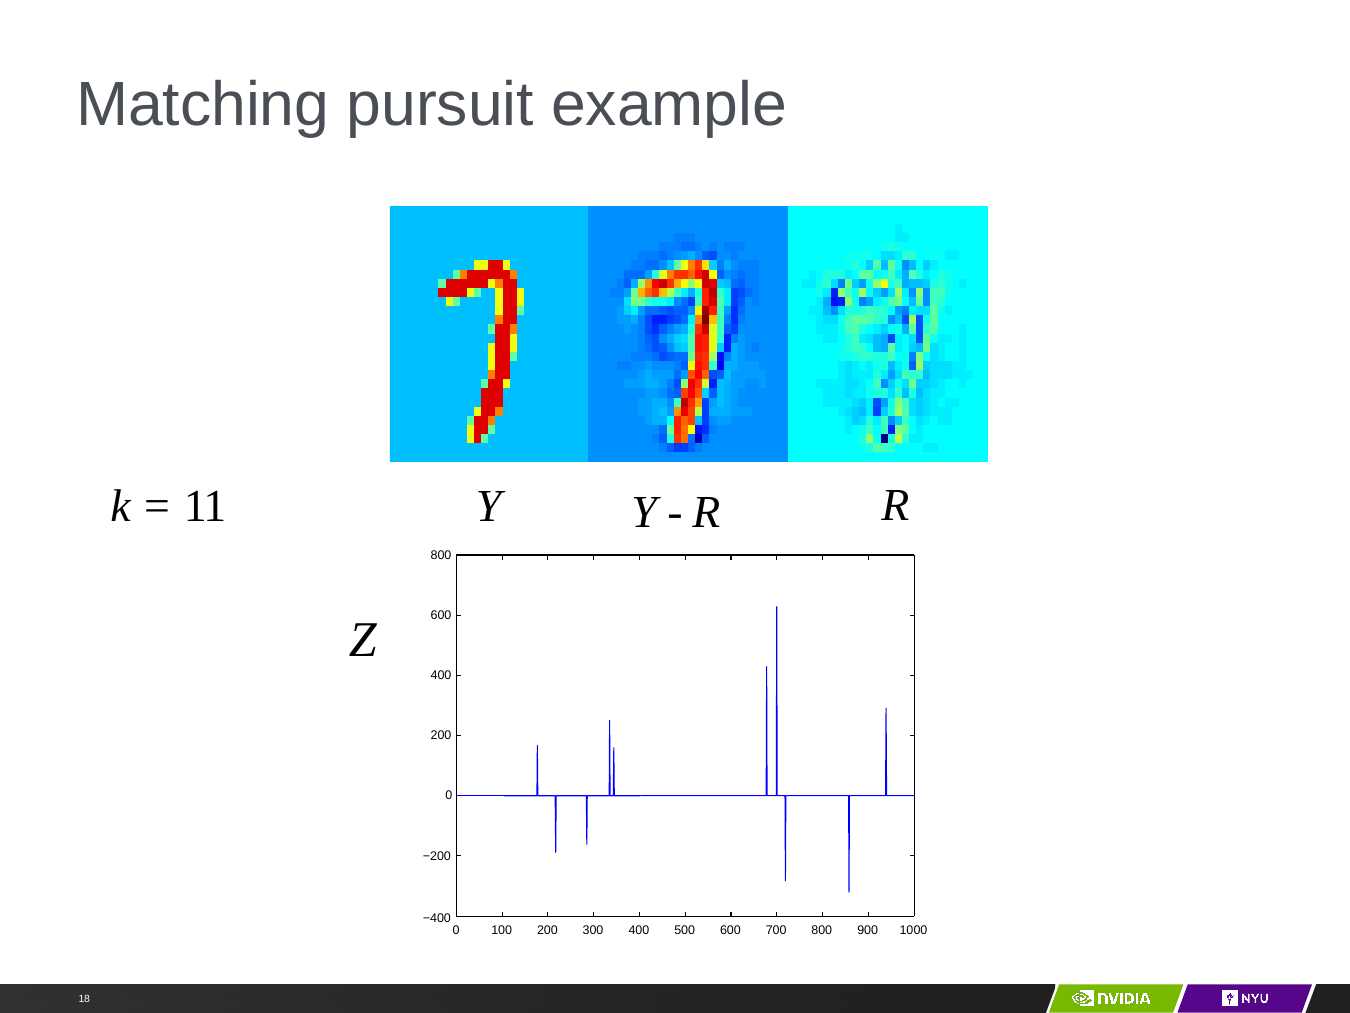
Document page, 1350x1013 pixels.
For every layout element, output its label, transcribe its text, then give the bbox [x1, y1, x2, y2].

text_box 800 [429, 546, 454, 562]
text_box 1000 [898, 922, 931, 937]
text_box 0 [444, 787, 455, 803]
text_box Y [474, 475, 505, 531]
text_box −200 [421, 847, 454, 863]
text_box 900 [856, 922, 881, 937]
text_box 100 [489, 922, 515, 937]
text_box [389, 206, 988, 462]
text_box 200 [535, 922, 561, 937]
text_box 800 [810, 922, 835, 937]
text_box R [880, 474, 919, 530]
title Matching pursuit example [61, 56, 1289, 142]
text_box 500 [673, 922, 698, 937]
text_box Z [347, 606, 385, 667]
text_box 400 [627, 922, 652, 937]
text_box 0 [451, 922, 462, 937]
text_box 300 [581, 922, 606, 937]
text_box 600 [718, 922, 744, 937]
text_box −400 [421, 911, 454, 926]
text_box 700 [764, 922, 790, 937]
text_box 200 [429, 727, 454, 743]
text_box k = 11 [109, 475, 249, 531]
text_box 400 [429, 666, 454, 683]
text_box Y - R [630, 481, 765, 537]
text_box 600 [429, 606, 454, 622]
